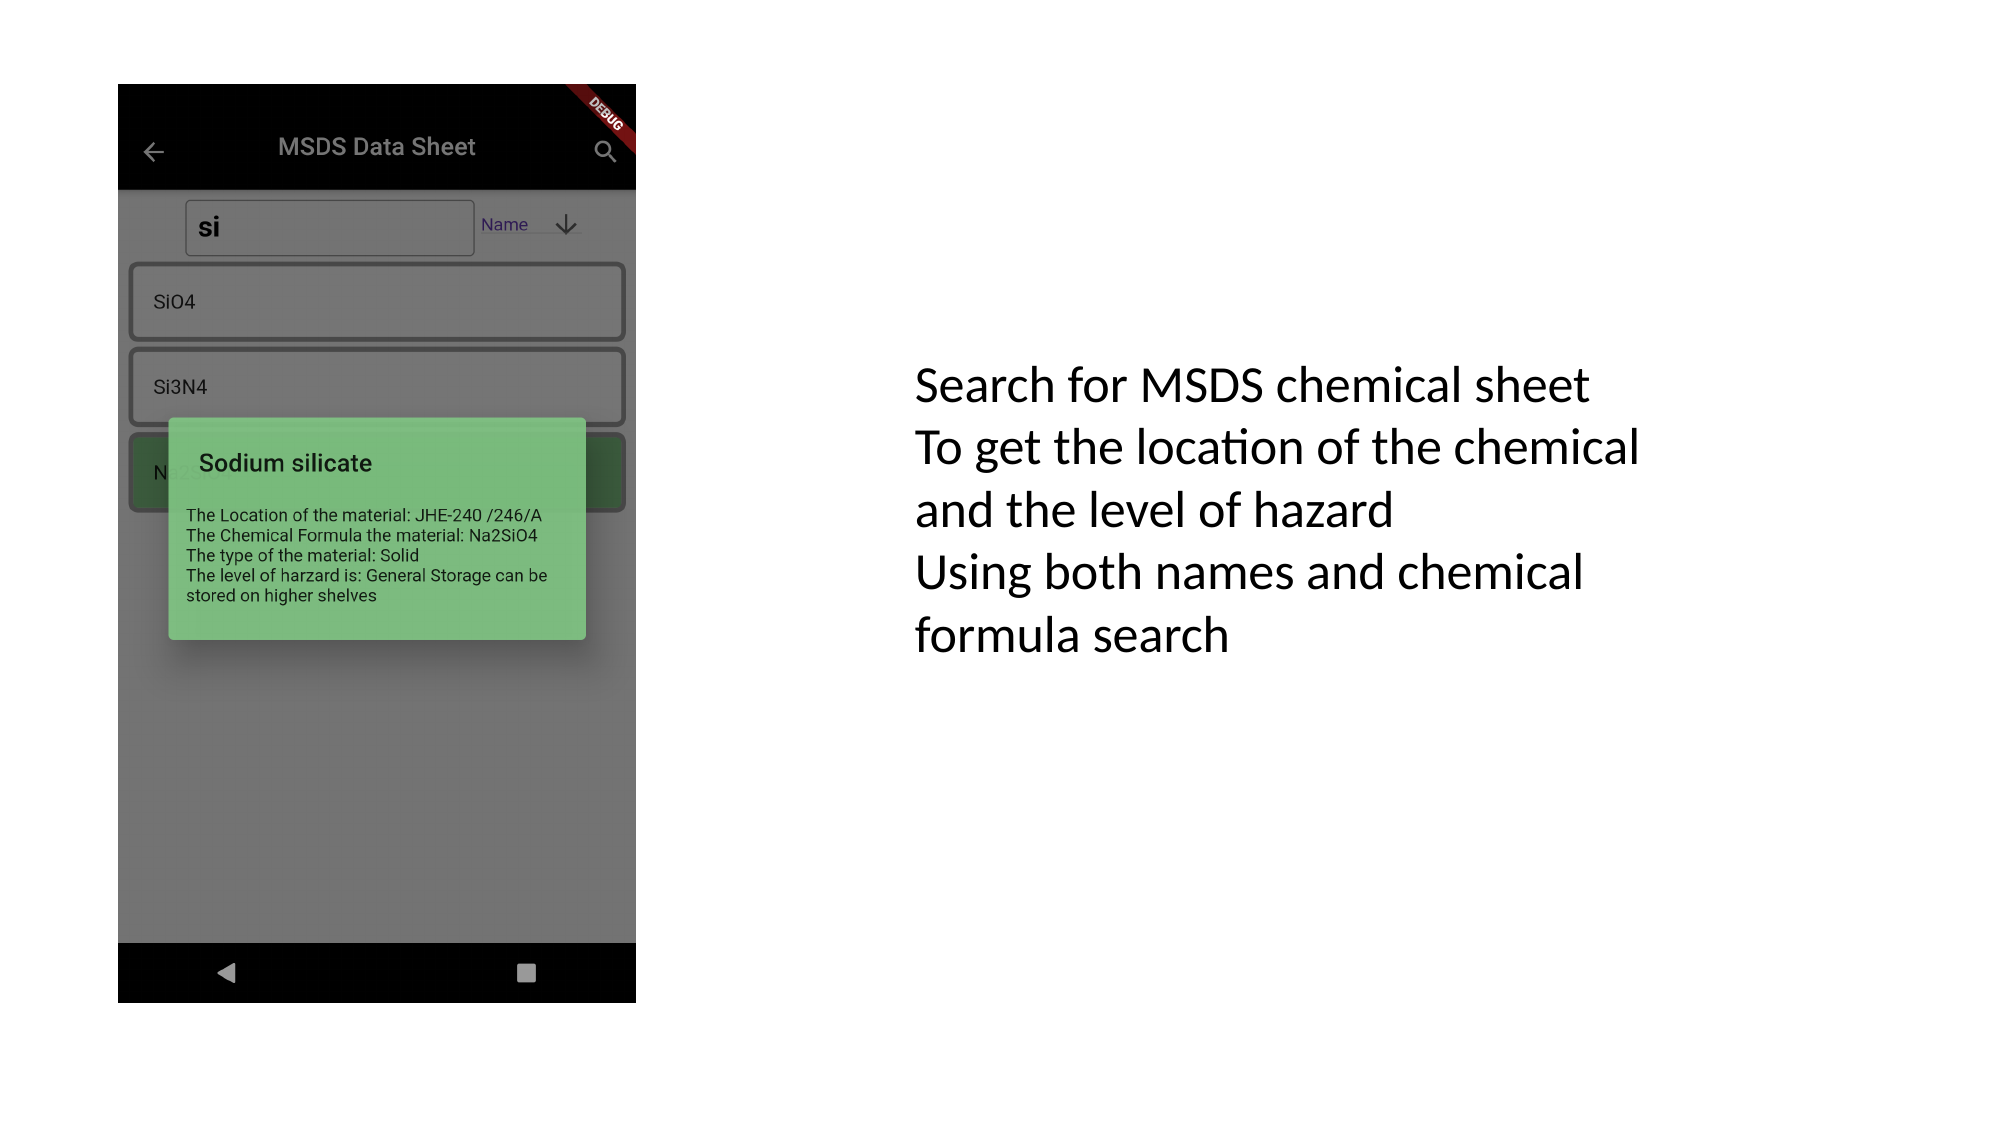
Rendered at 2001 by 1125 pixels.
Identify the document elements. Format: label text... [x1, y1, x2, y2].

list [118, 84, 636, 1003]
text_box Search for MSDS chemical sheet To get the location of the chemical and the level of hazard Using both names and chemical formula search [899, 342, 1743, 670]
